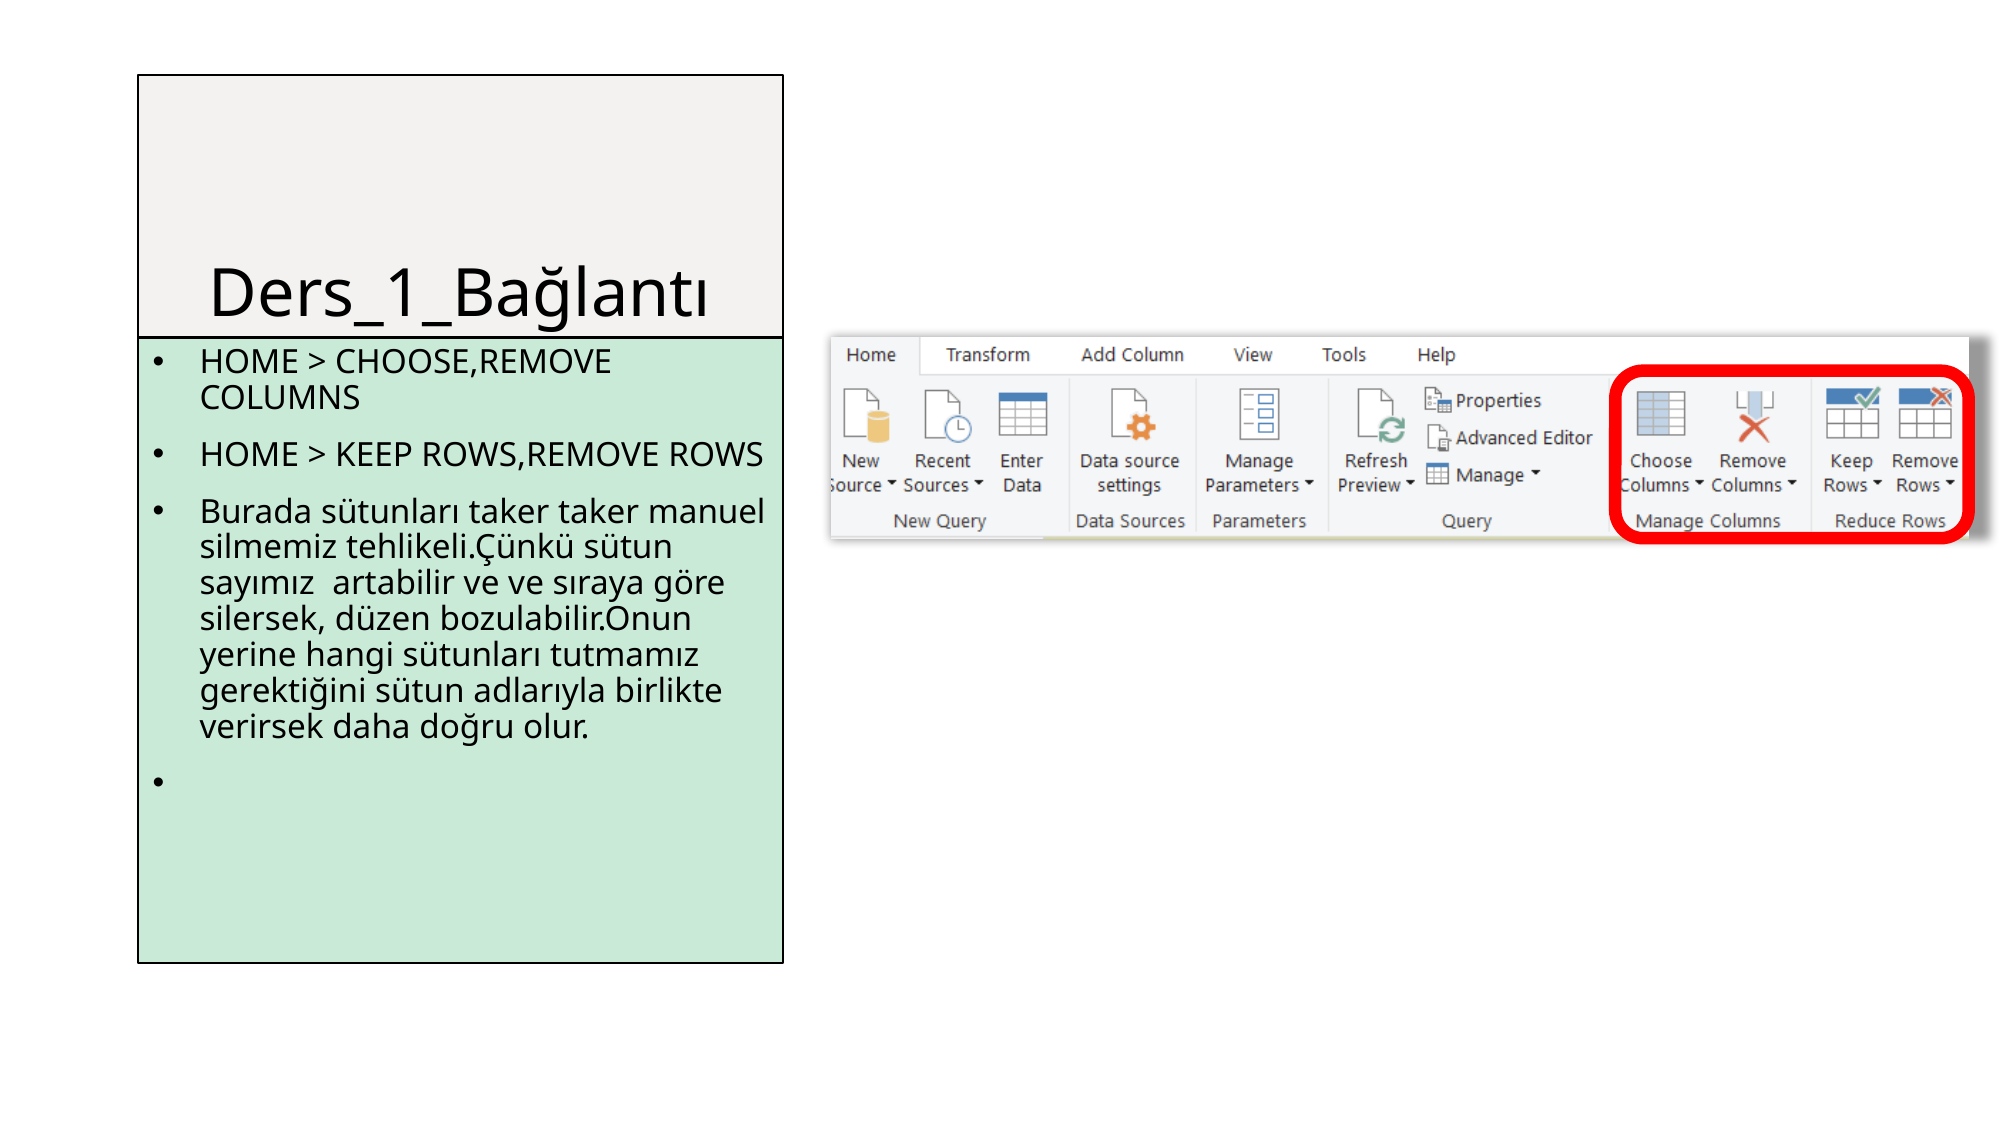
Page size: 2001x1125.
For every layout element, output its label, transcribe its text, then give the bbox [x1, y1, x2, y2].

list HOME > CHOOSE,REMOVE COLUMNS HOME > KEEP ROWS,REMOVE ROWS Burada sütunları taker taker manuel silmemiz tehlikeli.Çünkü sütun sayımız artabilir ve ve sıraya göre silersek, düzen bozulabilir.Onun yerine hangi sütunları tutmamız gerektiğini sütun adlarıyla birlikte verirsek daha doğru olur. [137, 337, 783, 963]
title Ders_1_Bağlantı [137, 75, 783, 337]
picture [830, 336, 1970, 539]
